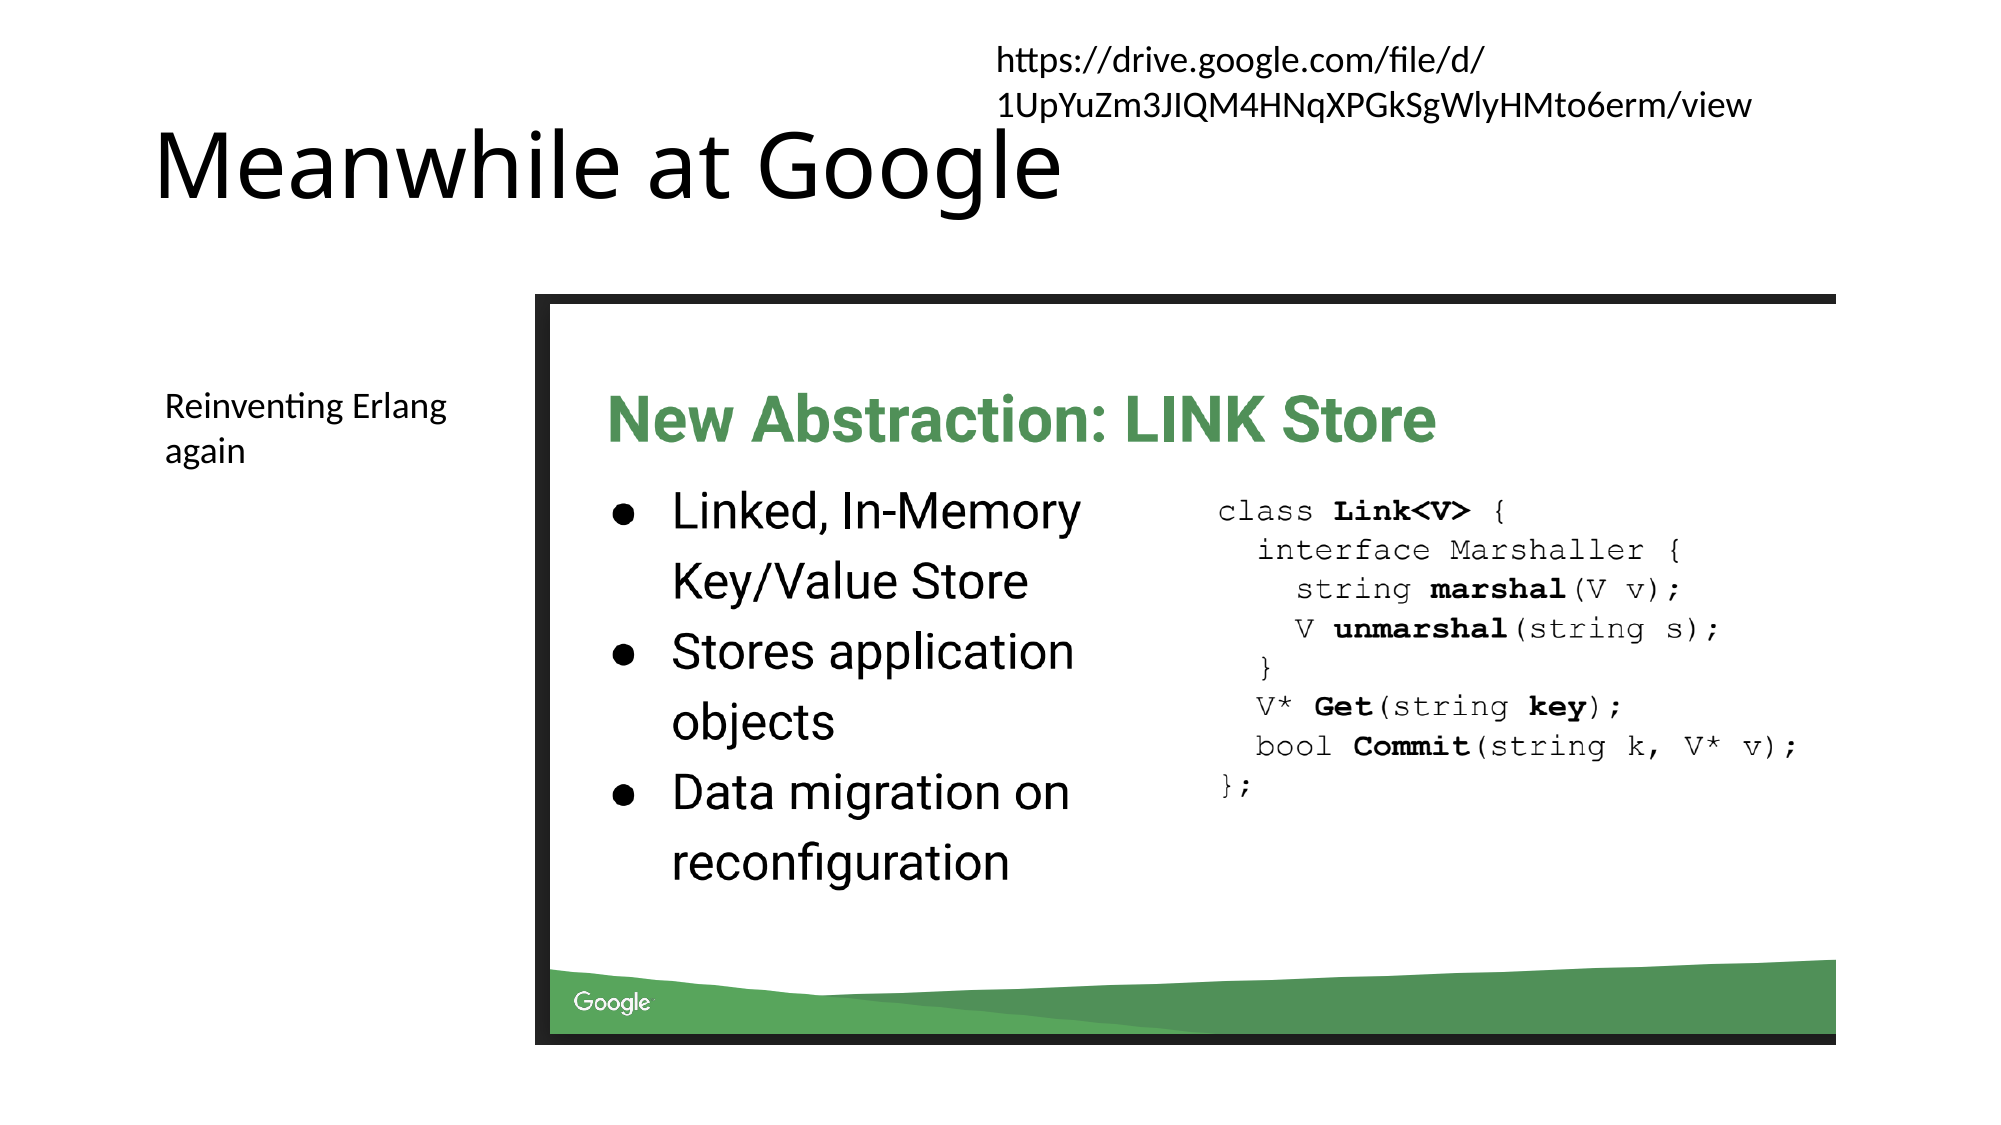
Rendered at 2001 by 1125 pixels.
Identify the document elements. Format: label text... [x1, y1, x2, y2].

text_box https://drive.google.com/file/d/1UpYuZm3JIQM4HNqXPGkSgWlyHMto6erm/view [981, 27, 1982, 132]
text_box Reinventing Erlang again [149, 373, 478, 479]
title Meanwhile at Google [137, 59, 1863, 278]
picture [535, 294, 1836, 1045]
